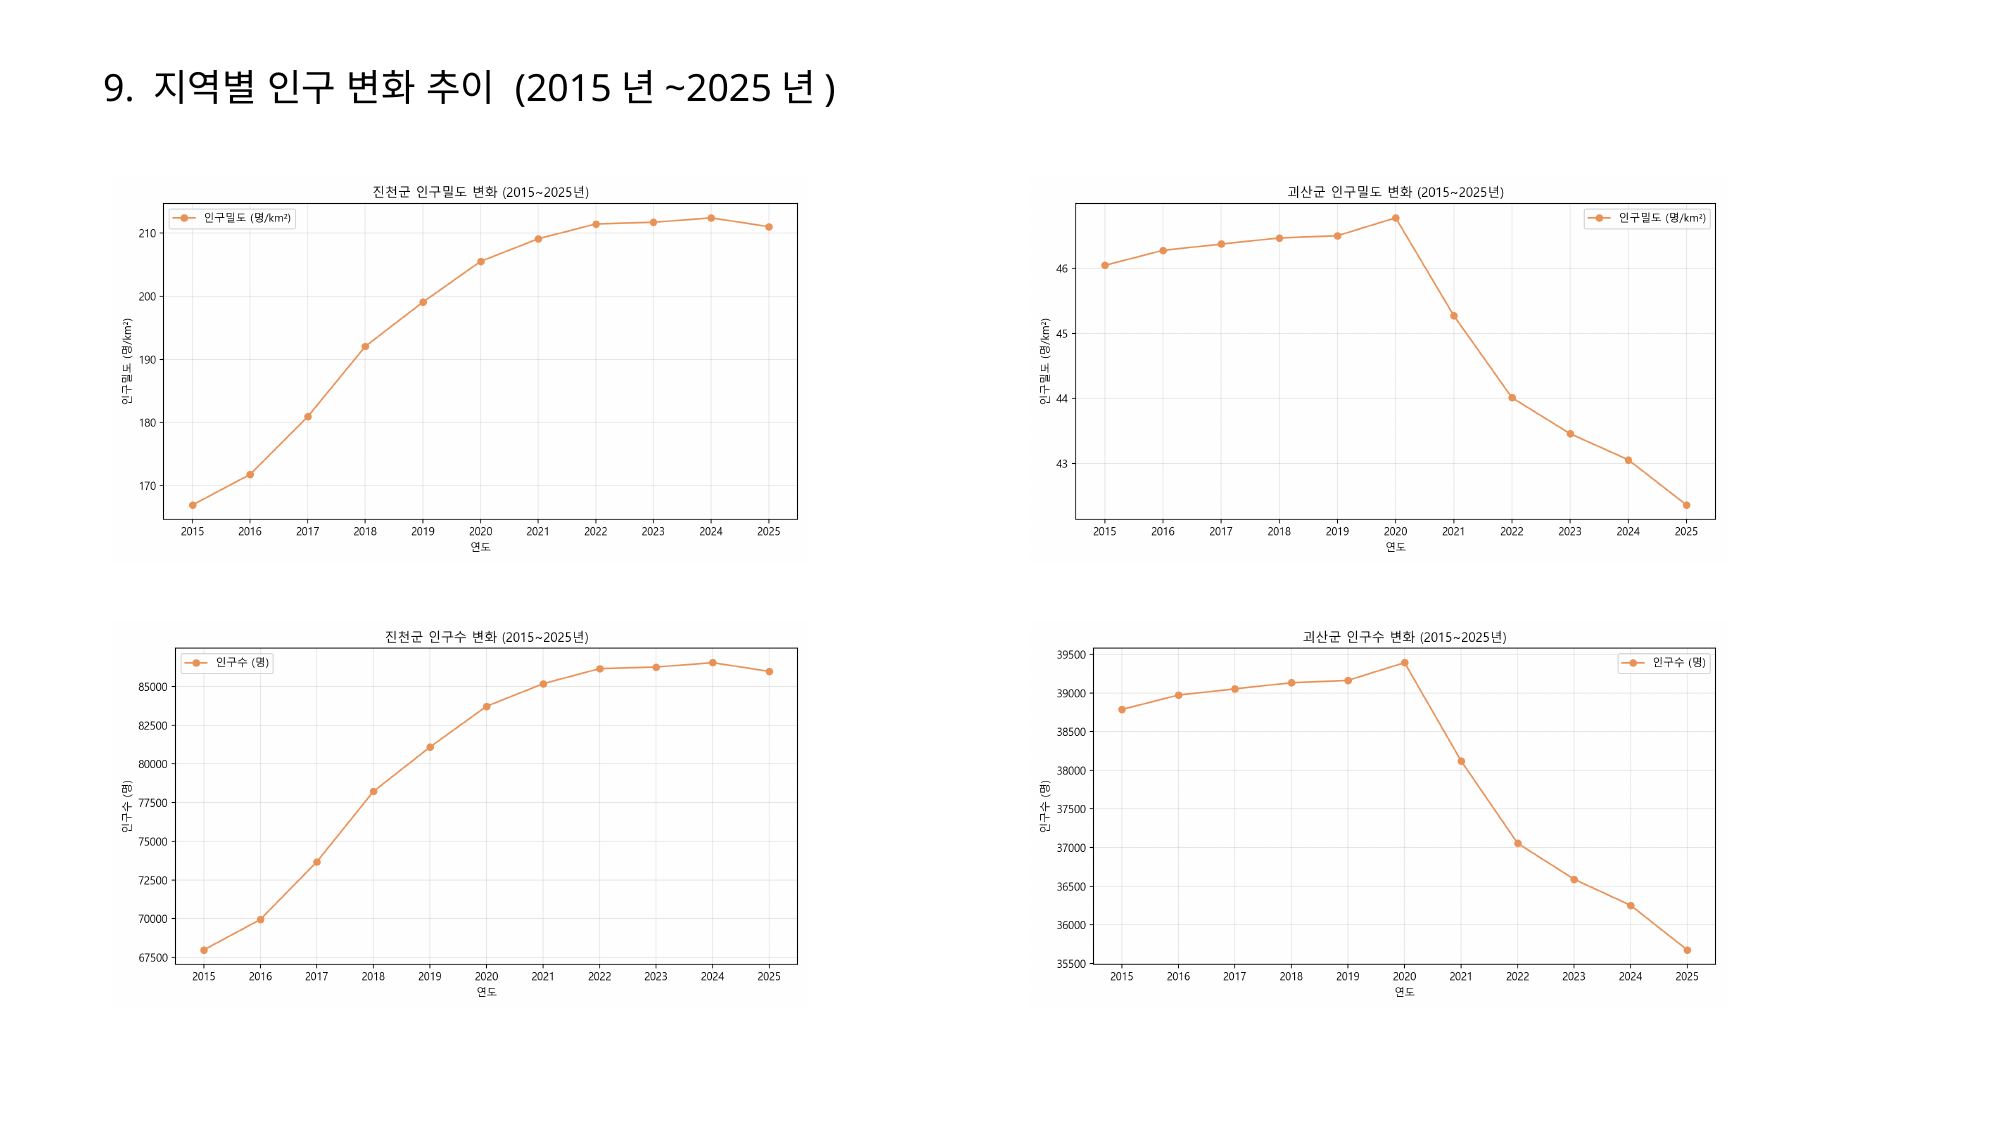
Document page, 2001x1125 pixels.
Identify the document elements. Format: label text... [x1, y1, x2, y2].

picture [111, 174, 809, 563]
text_box 9. 지역별 인구 변화 추이 (2015년~2025년) [88, 56, 851, 117]
picture [1029, 174, 1728, 563]
picture [111, 620, 809, 1009]
picture [1029, 620, 1728, 1009]
